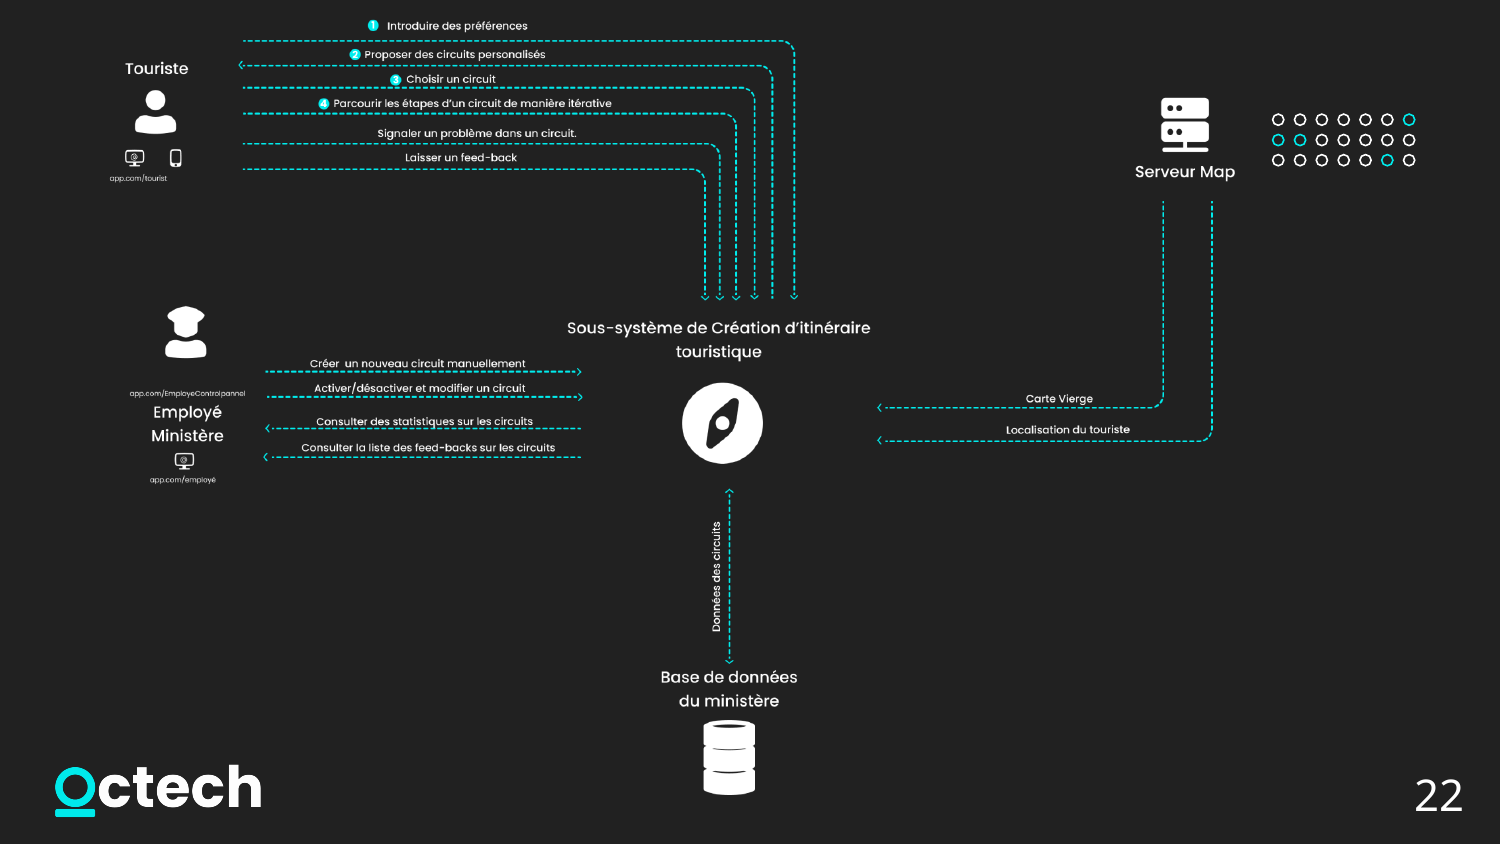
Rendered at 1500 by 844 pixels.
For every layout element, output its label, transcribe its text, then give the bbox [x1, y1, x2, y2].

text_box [1272, 113, 1415, 167]
slide_number ‹#› [1389, 764, 1480, 830]
picture [55, 17, 1254, 843]
